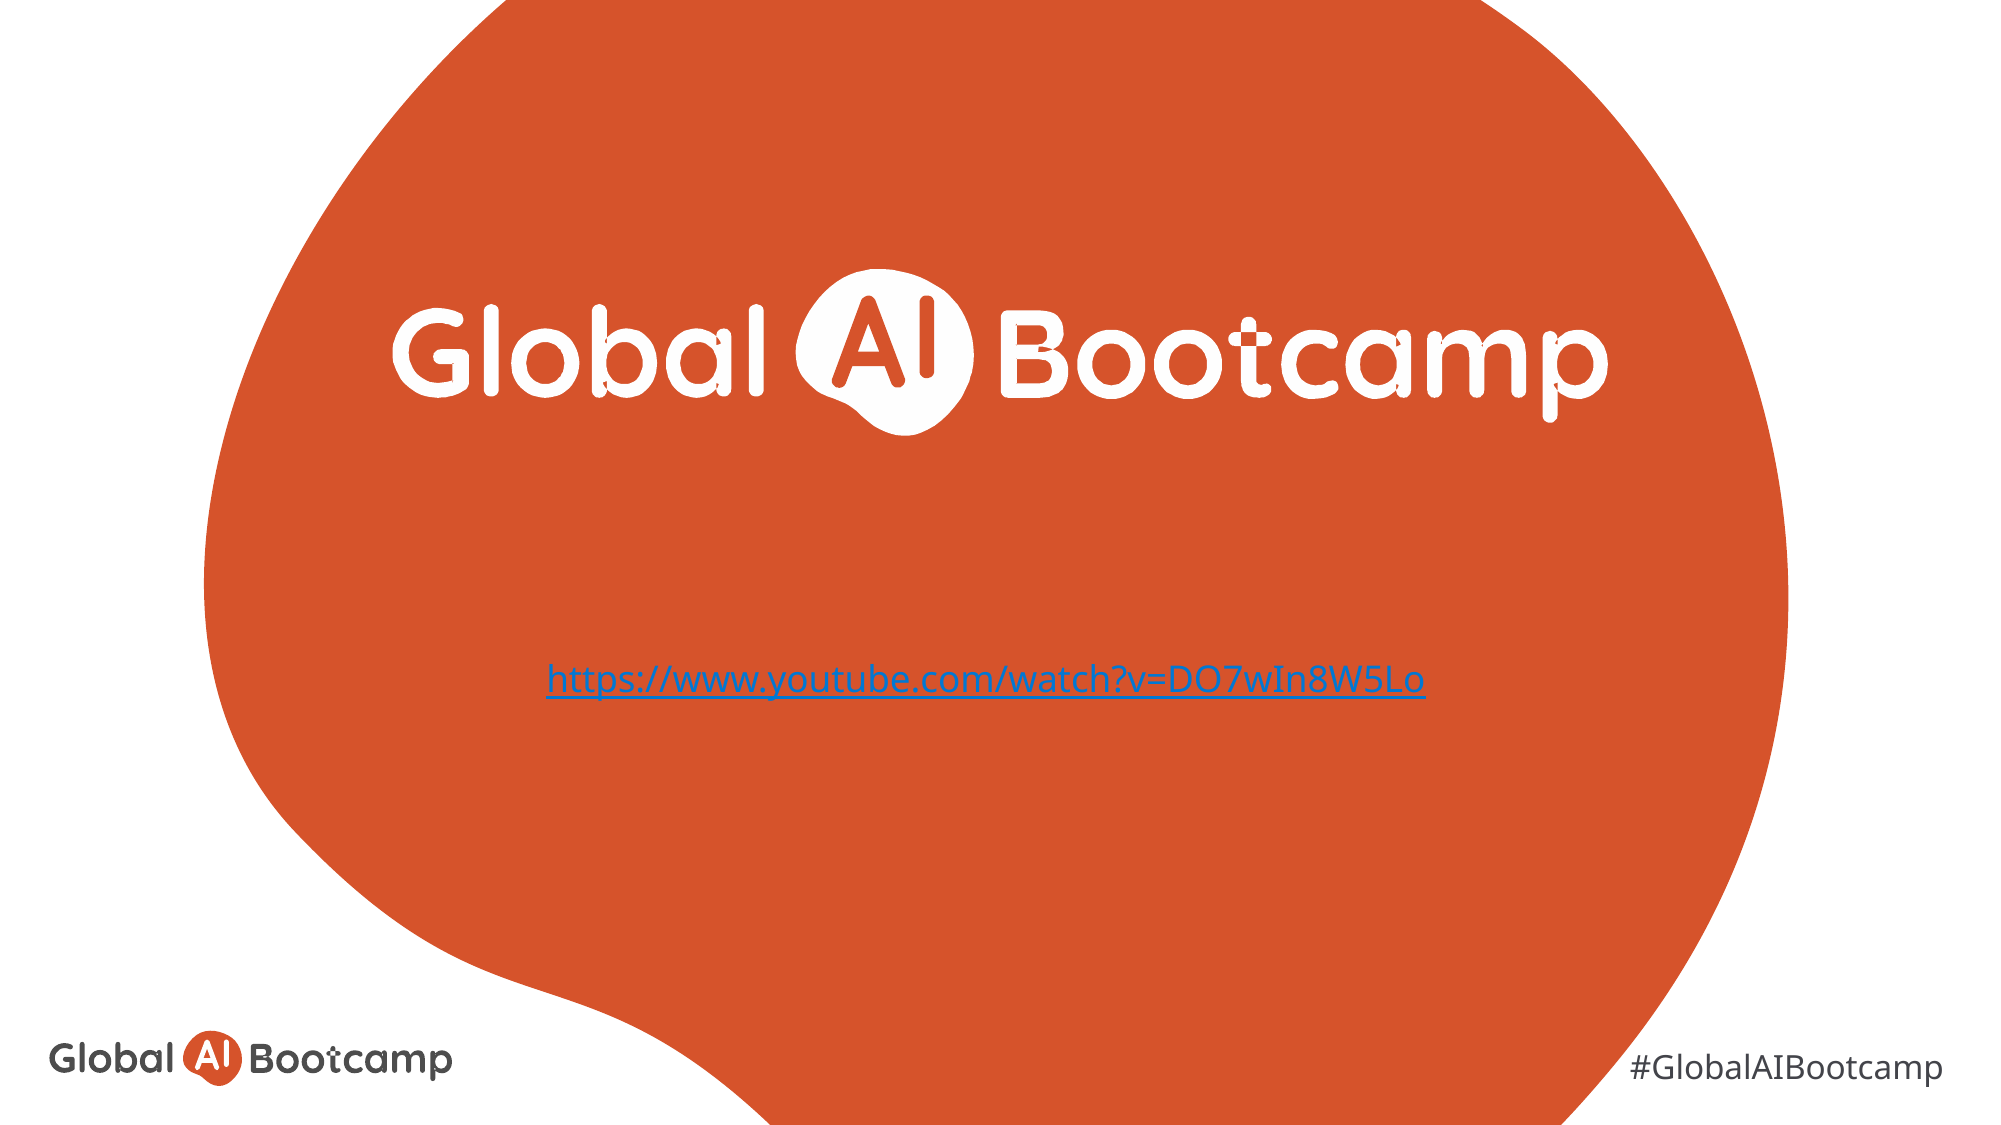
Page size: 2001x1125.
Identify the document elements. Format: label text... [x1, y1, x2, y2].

text_box https://www.youtube.com/watch?v=DO7wIn8W5Lo [531, 648, 1441, 714]
